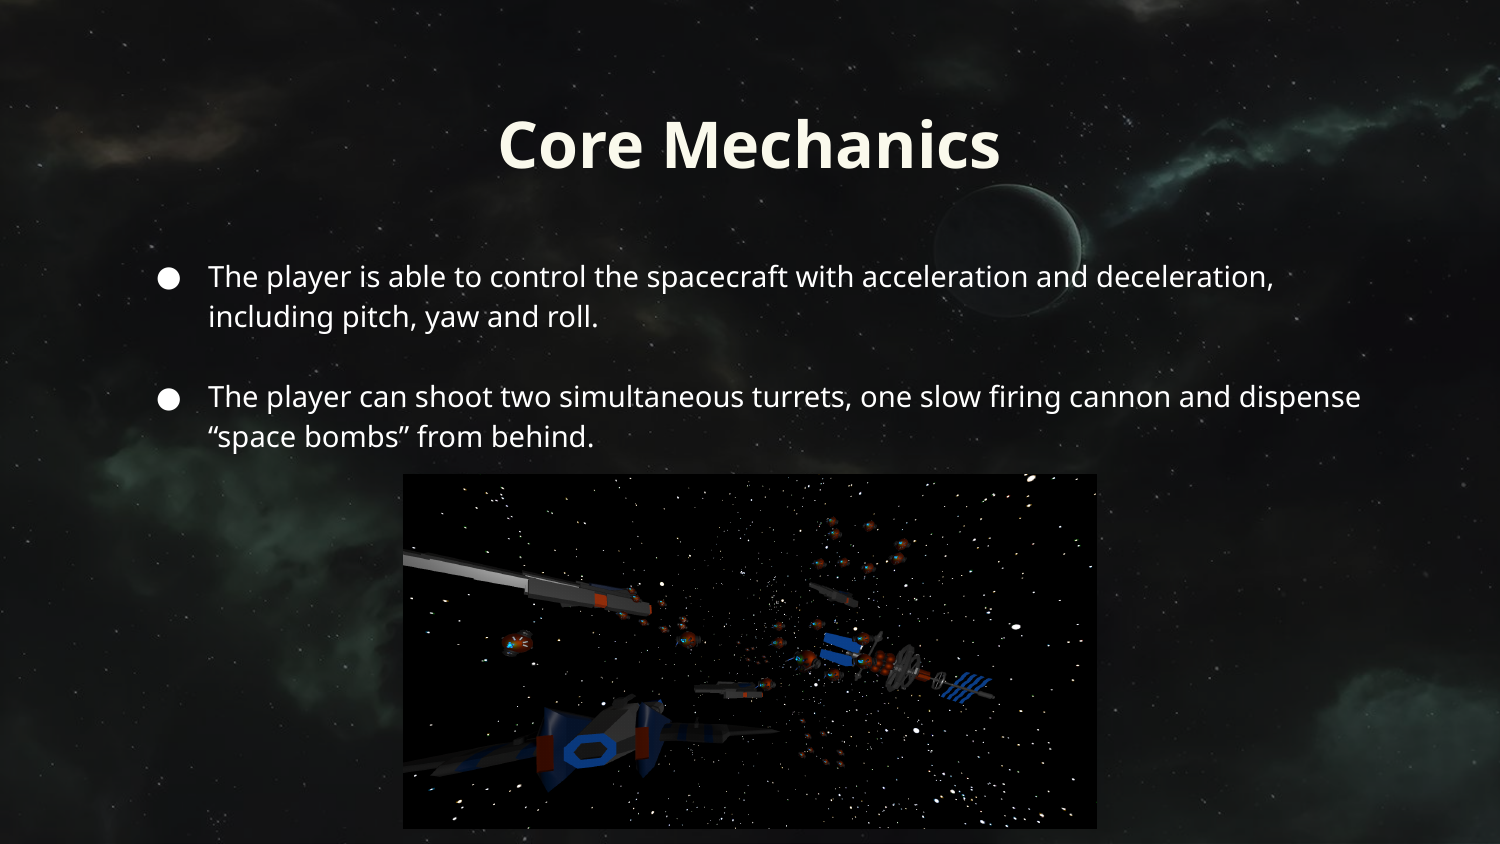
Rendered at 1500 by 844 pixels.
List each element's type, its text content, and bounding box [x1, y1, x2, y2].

title Core Mechanics [118, 88, 1382, 193]
list The player is able to control the spacecraft with acceleration and deceleration, including pitch, yaw and roll. The player can shoot two simultaneous turrets, one slow firing cannon and dispense “space bombs” from behind. [118, 202, 1382, 756]
picture [403, 473, 1097, 829]
